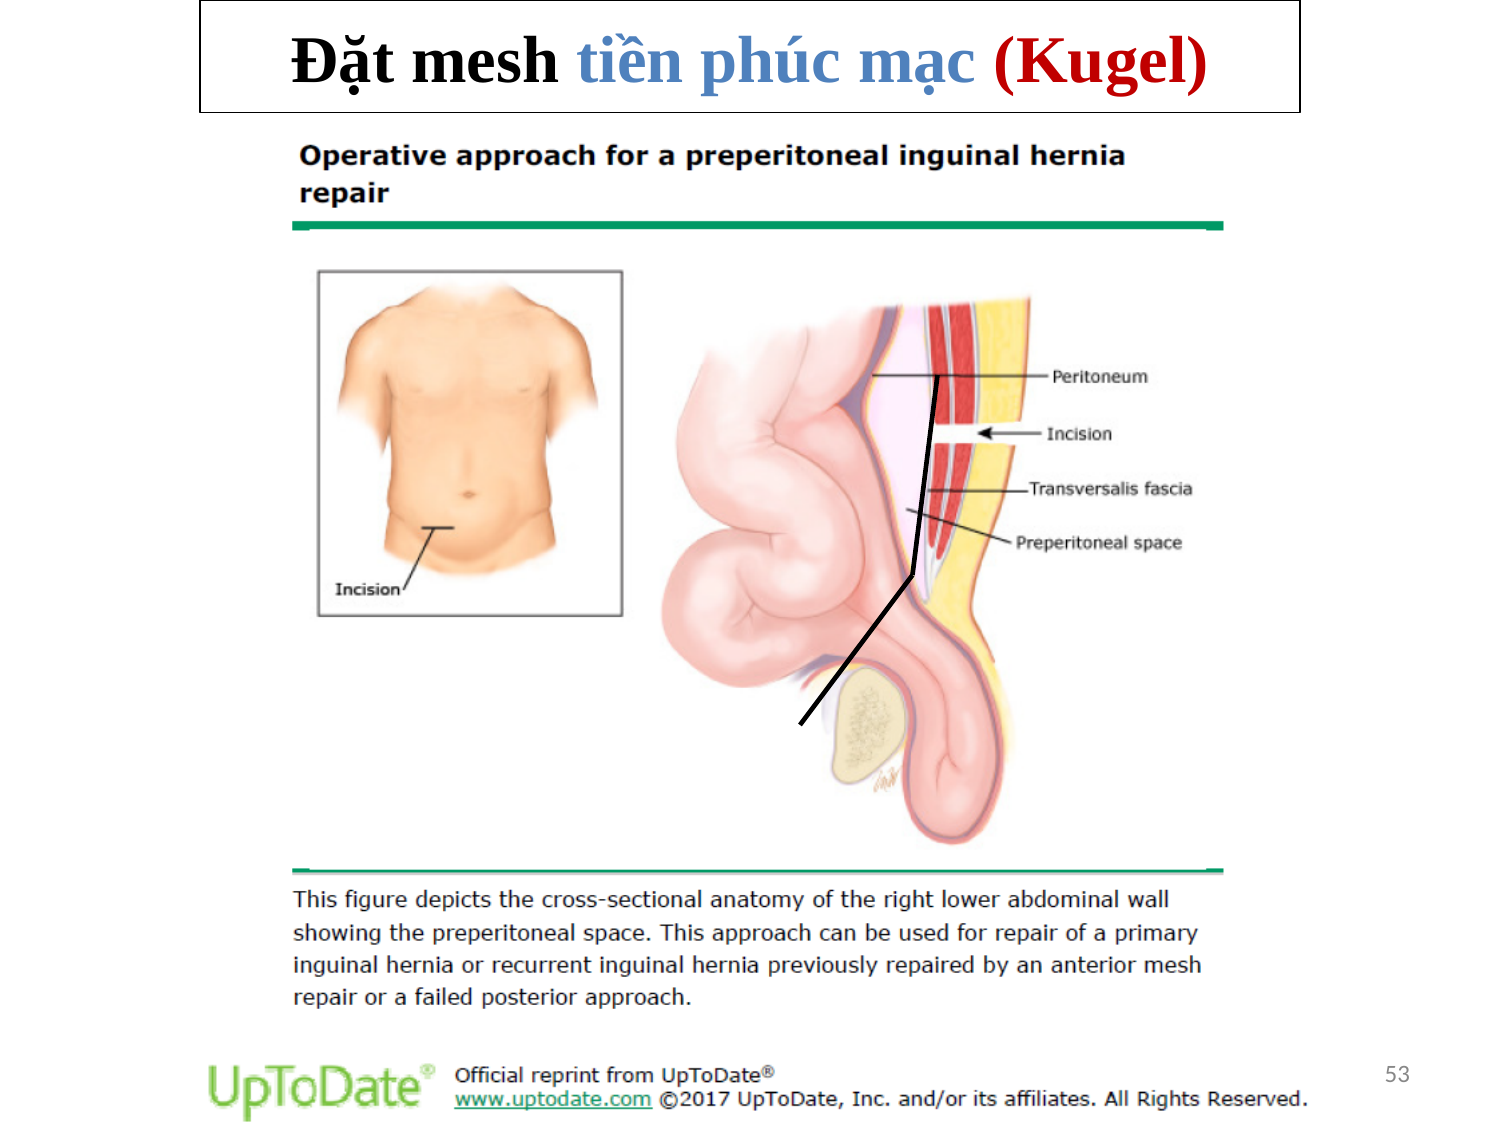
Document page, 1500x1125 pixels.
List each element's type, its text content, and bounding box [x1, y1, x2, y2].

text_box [799, 574, 913, 726]
title Đặt mesh tiền phúc mạc (Kugel) [200, 0, 1300, 113]
picture [274, 137, 1226, 1013]
slide_number ‹#› [1327, 1042, 1425, 1103]
picture [187, 1037, 1324, 1125]
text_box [912, 374, 938, 576]
